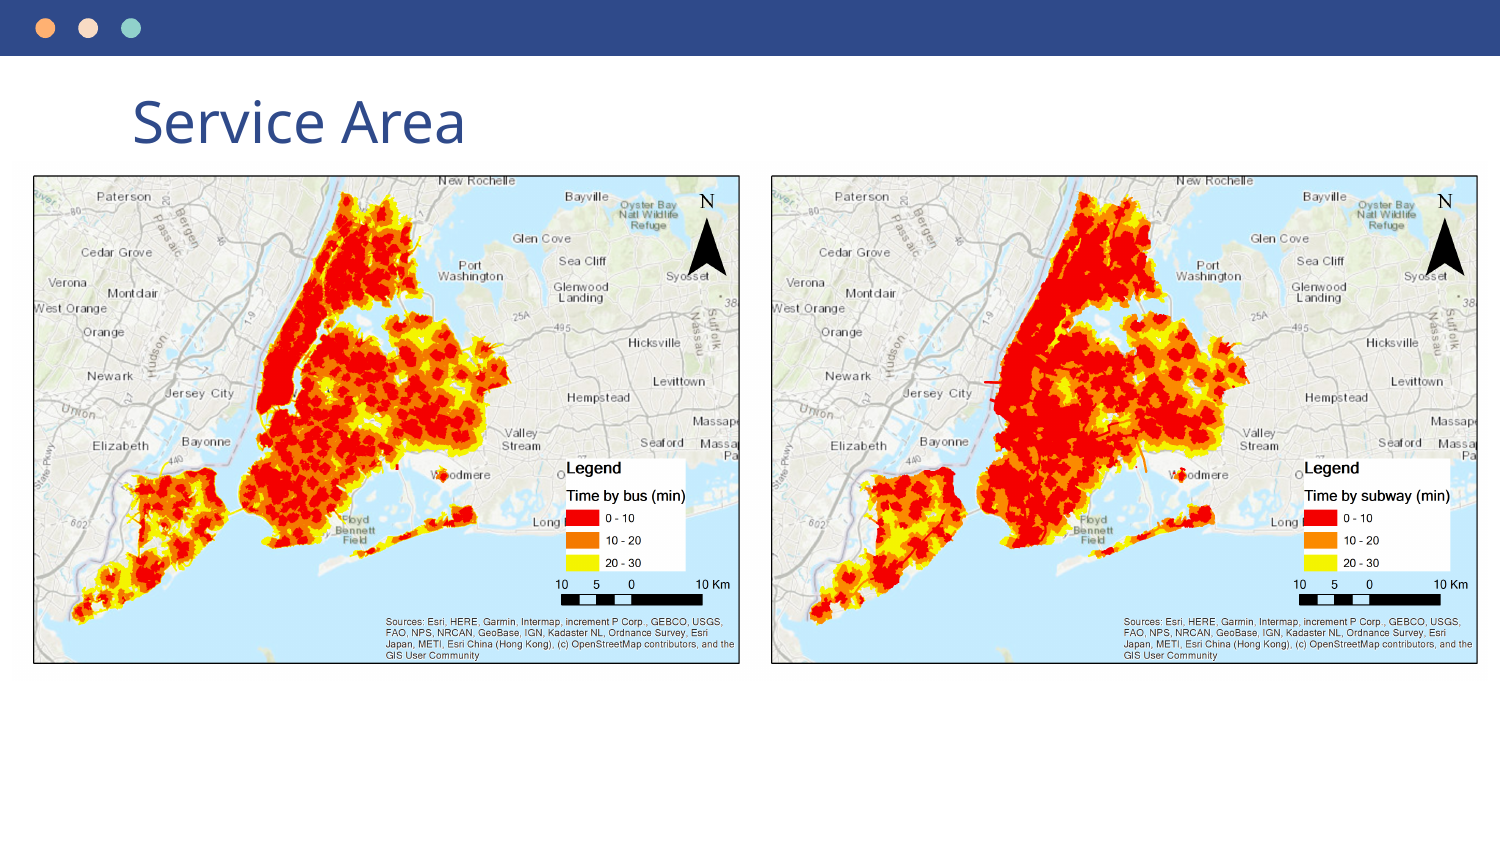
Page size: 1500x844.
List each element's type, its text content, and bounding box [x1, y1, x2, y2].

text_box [0, 0, 1500, 57]
title Service Area [117, 70, 1383, 148]
picture [12, 161, 1488, 682]
